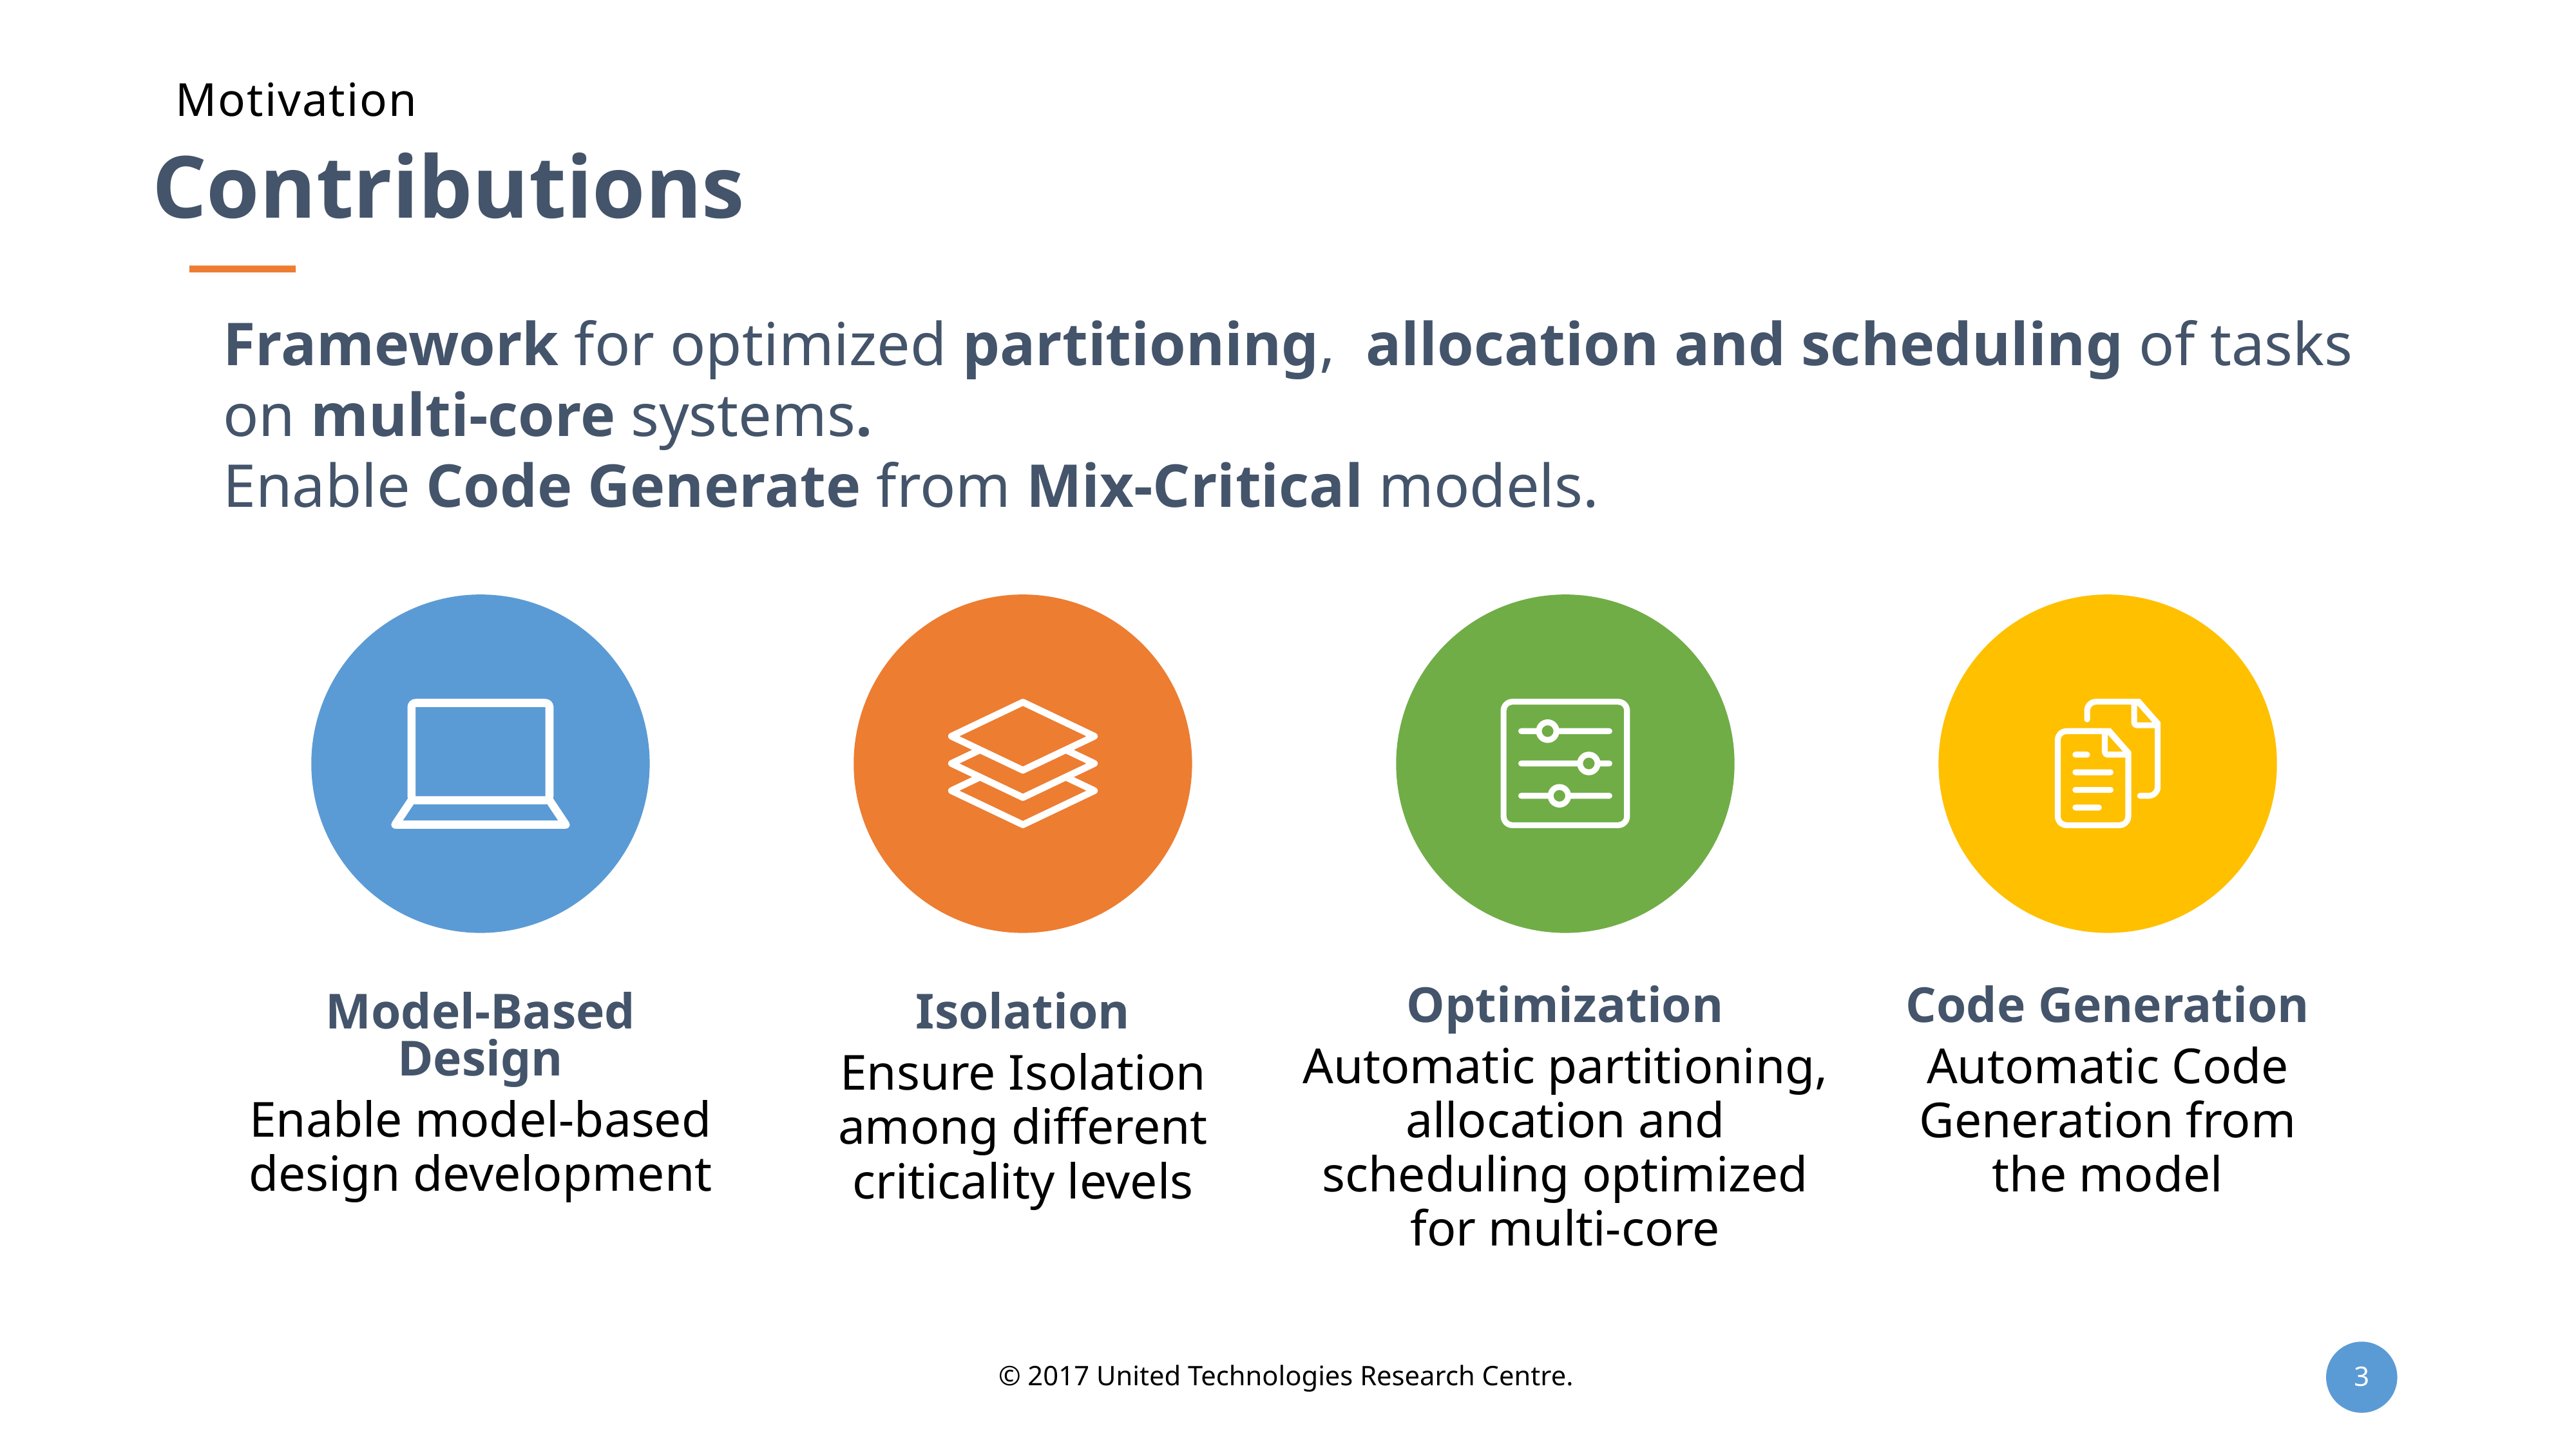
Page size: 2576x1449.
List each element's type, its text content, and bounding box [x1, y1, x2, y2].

text_box Optimization Automatic partitioning, allocation and scheduling optimized for multi-core [1288, 985, 1843, 1256]
text_box [391, 699, 570, 829]
text_box [1500, 699, 1630, 828]
text_box [853, 594, 1193, 934]
text_box Framework for optimized partitioning, allocation and scheduling of tasks on multi-core systems. Enable Code Generate from Mix-Critical models. [213, 301, 2363, 524]
text_box Motivation [175, 70, 418, 126]
text_box [2084, 699, 2161, 799]
text_box [189, 265, 296, 273]
text_box [1938, 594, 2278, 934]
text_box [1395, 594, 1735, 934]
text_box Contributions [152, 132, 745, 236]
text_box Model-Based Design Enable model-based design development [247, 992, 714, 1201]
text_box Code Generation Automatic Code Generation from the model [1876, 985, 2339, 1202]
text_box [948, 699, 1098, 828]
text_box [310, 594, 651, 934]
text_box Isolation Ensure Isolation among different criticality levels [790, 992, 1256, 1209]
text_box [2054, 728, 2132, 828]
